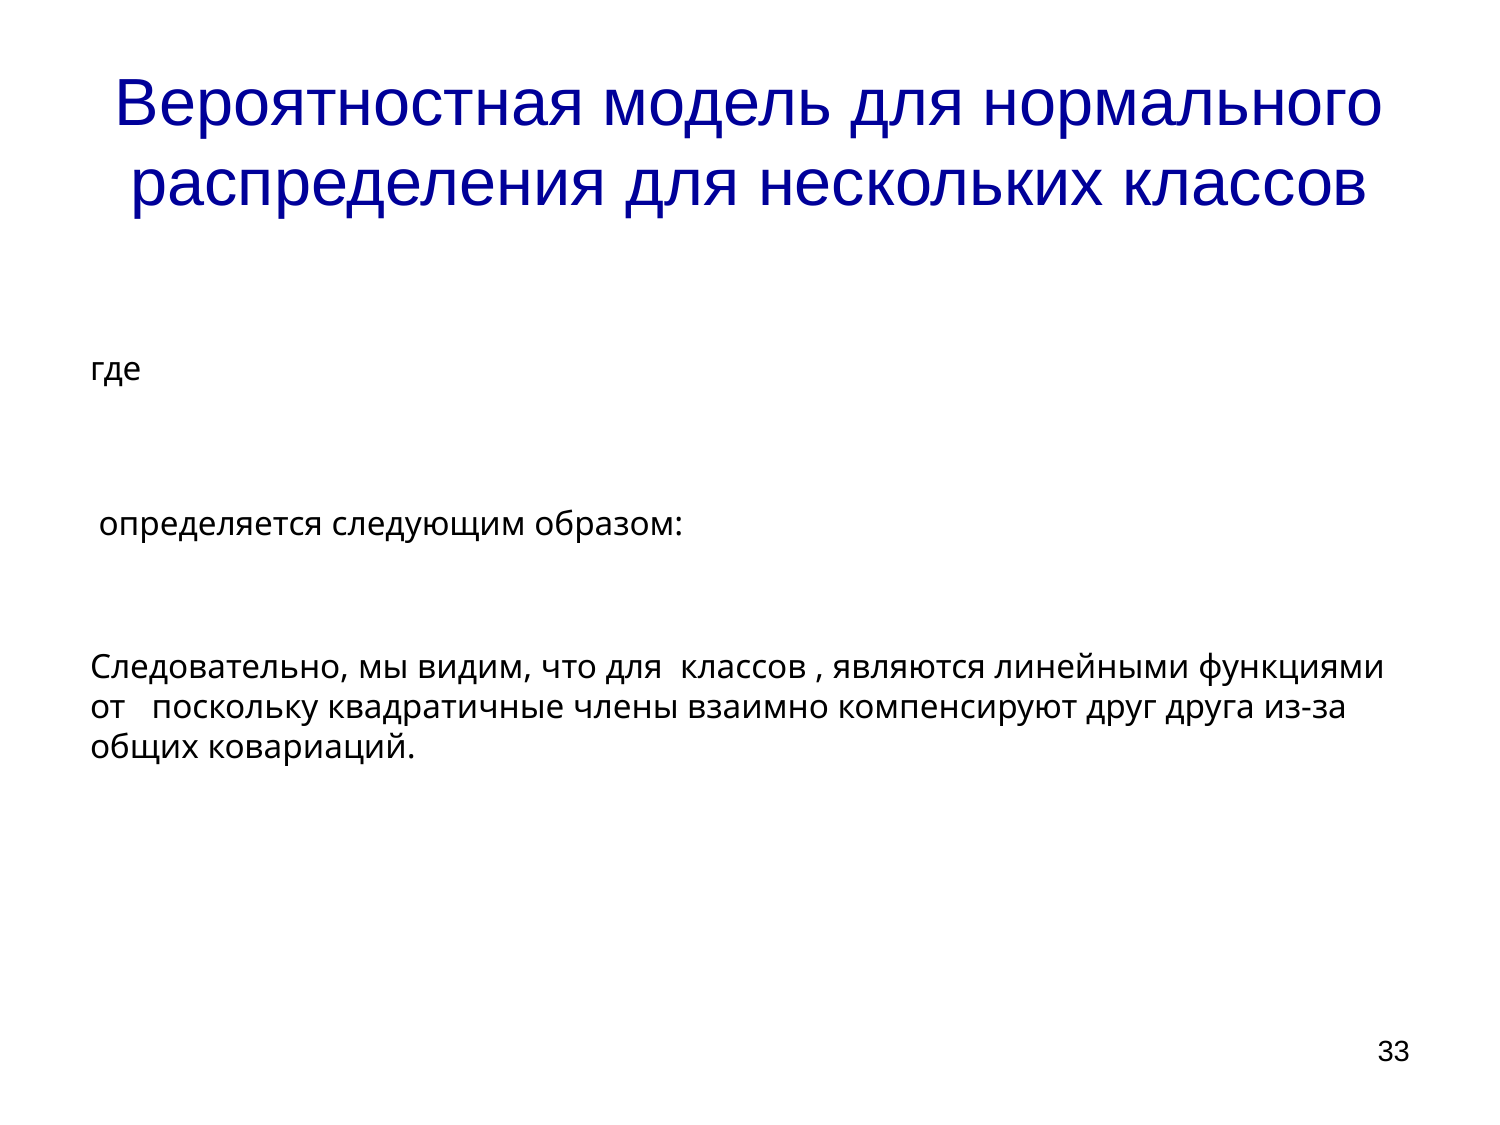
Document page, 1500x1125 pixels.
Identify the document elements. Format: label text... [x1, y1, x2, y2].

title Вероятностная модель для нормального распределения для нескольких классов [75, 45, 1425, 233]
slide_number 33 [1074, 1024, 1425, 1103]
